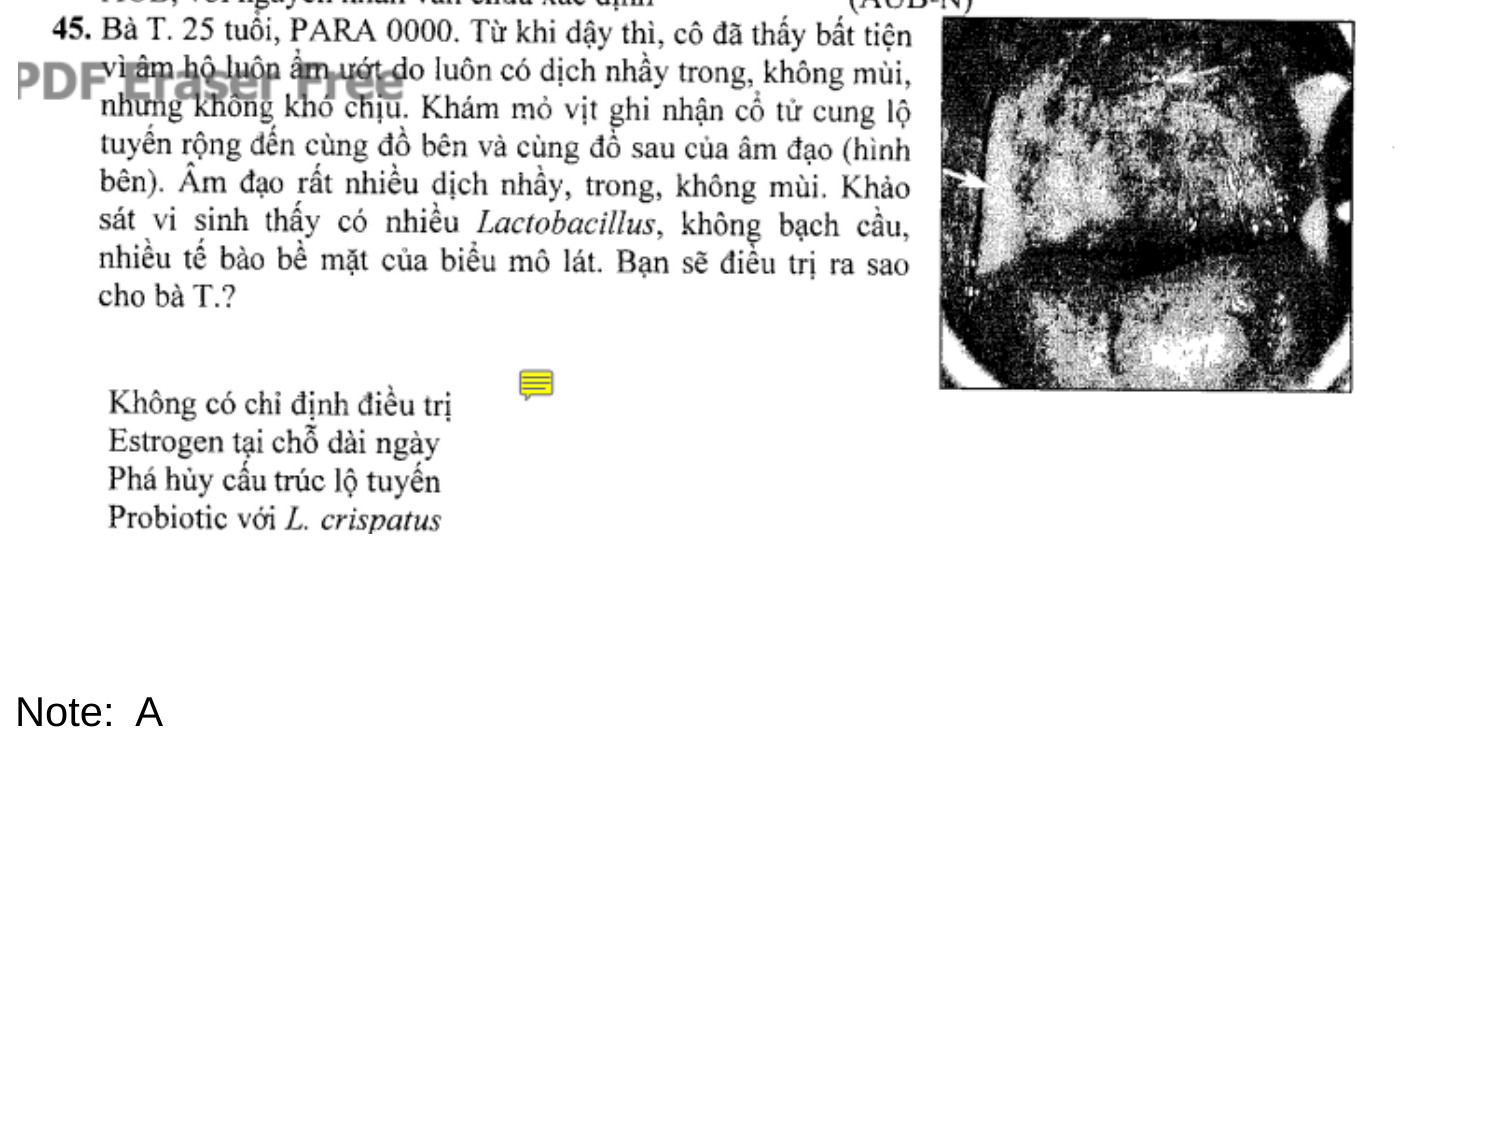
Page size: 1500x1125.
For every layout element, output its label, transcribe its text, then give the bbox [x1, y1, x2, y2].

subtitle Note: A [0, 683, 1500, 1125]
picture [18, 0, 1447, 534]
